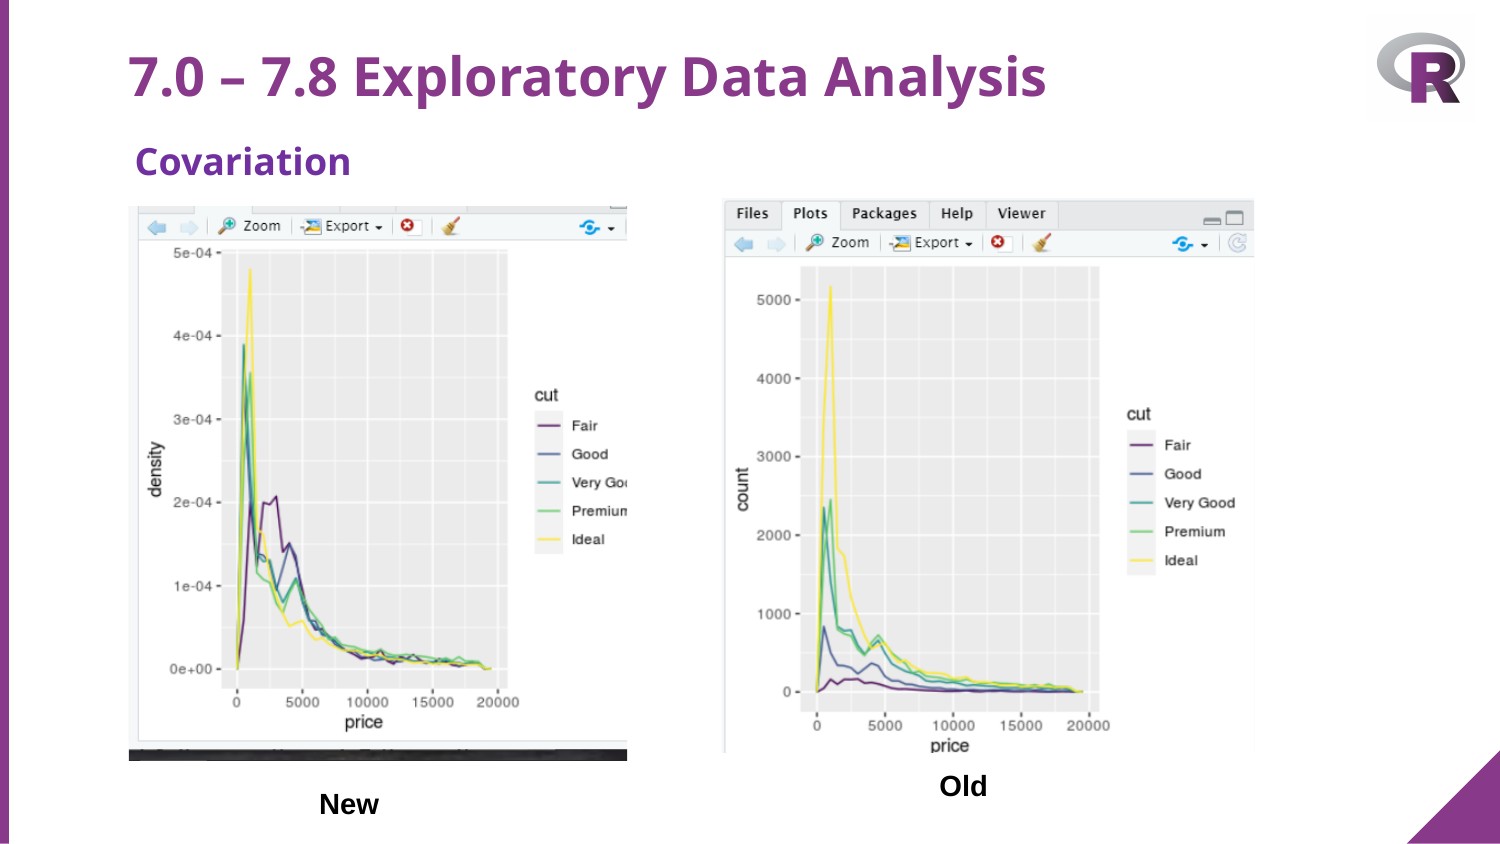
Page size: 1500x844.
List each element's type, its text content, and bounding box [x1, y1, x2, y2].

text_box Old [924, 761, 1004, 811]
picture [128, 205, 628, 761]
list Covariation [100, 122, 1387, 745]
title 7.0 – 7.8 Exploratory Data Analysis [113, 27, 1224, 122]
picture [1367, 14, 1475, 122]
text_box New [304, 777, 395, 828]
picture [721, 197, 1255, 753]
